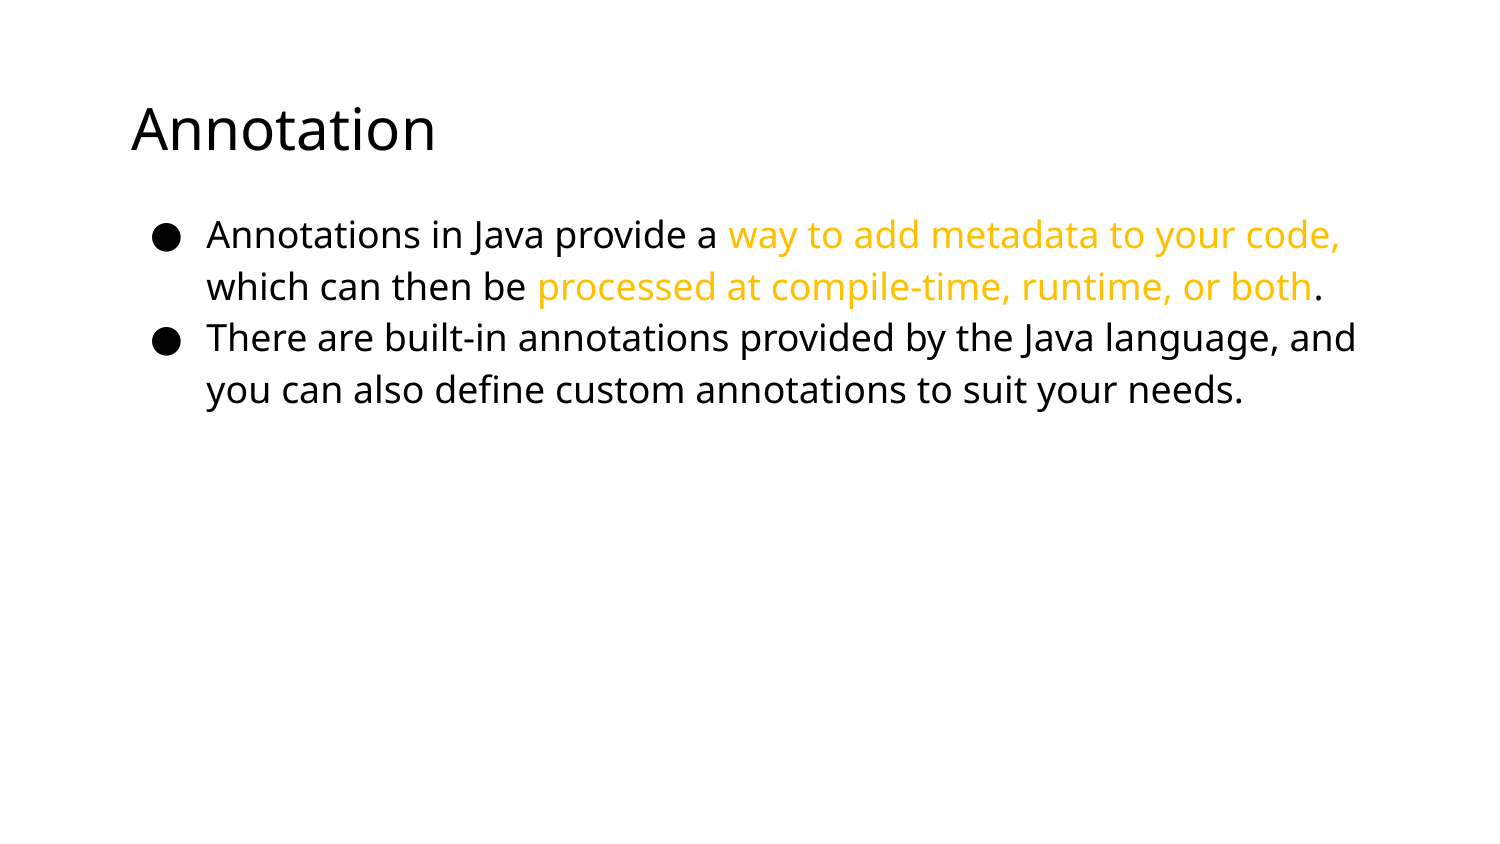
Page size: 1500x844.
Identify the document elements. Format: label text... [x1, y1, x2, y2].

title Annotation [116, 88, 1384, 167]
list Annotations in Java provide a way to add metadata to your code, which can then be processed at compile-time, runtime, or both. There are built-in annotations provided by the Java language, and you can also define custom annotations to suit your needs. [116, 189, 1384, 756]
